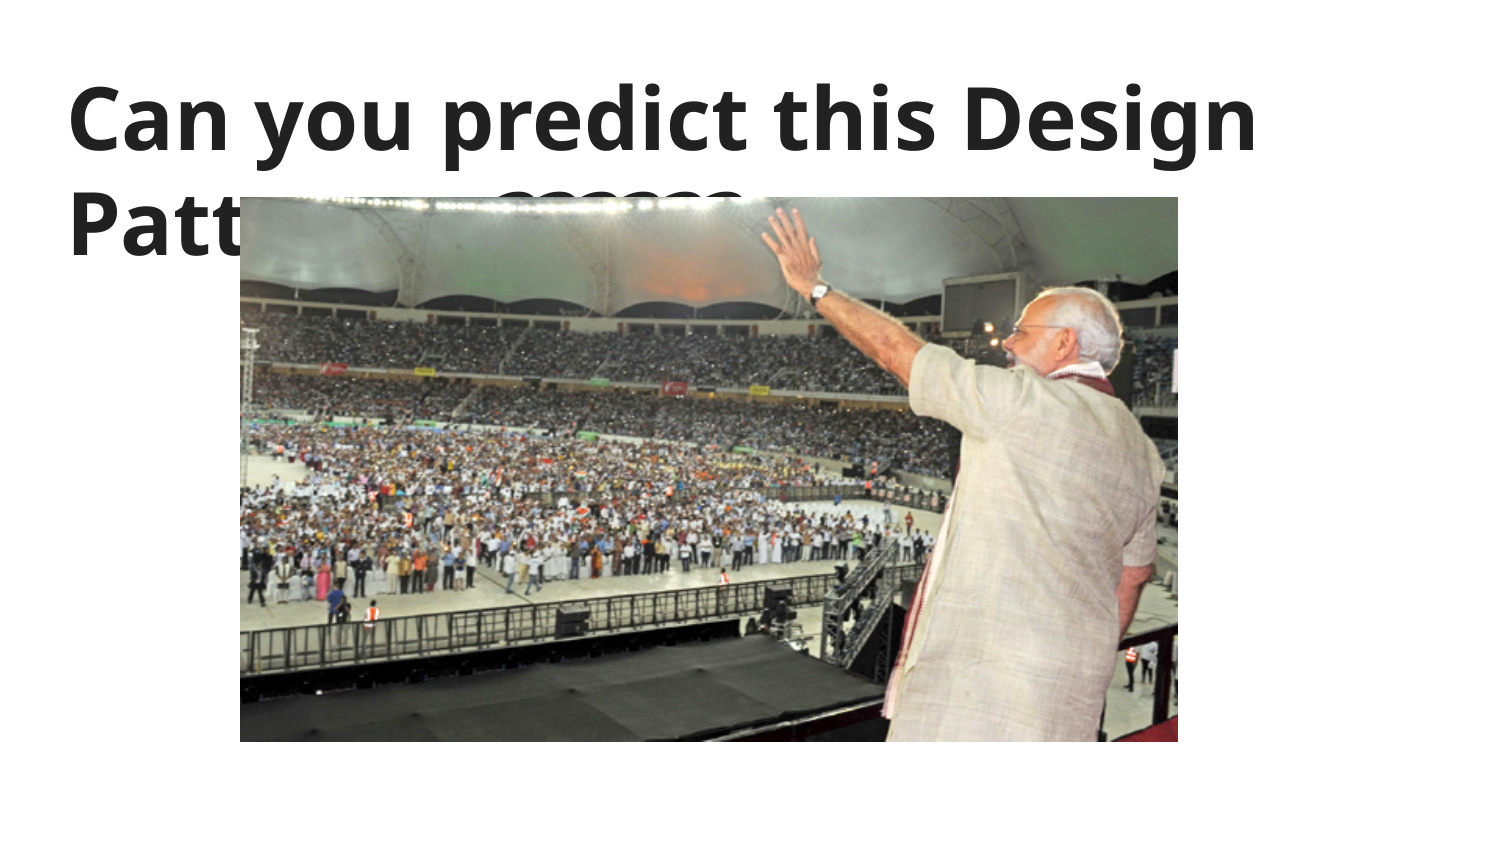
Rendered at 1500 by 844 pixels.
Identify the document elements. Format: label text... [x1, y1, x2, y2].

picture [239, 197, 1178, 742]
title Can you predict this Design Pattern….?????? [51, 48, 1449, 180]
